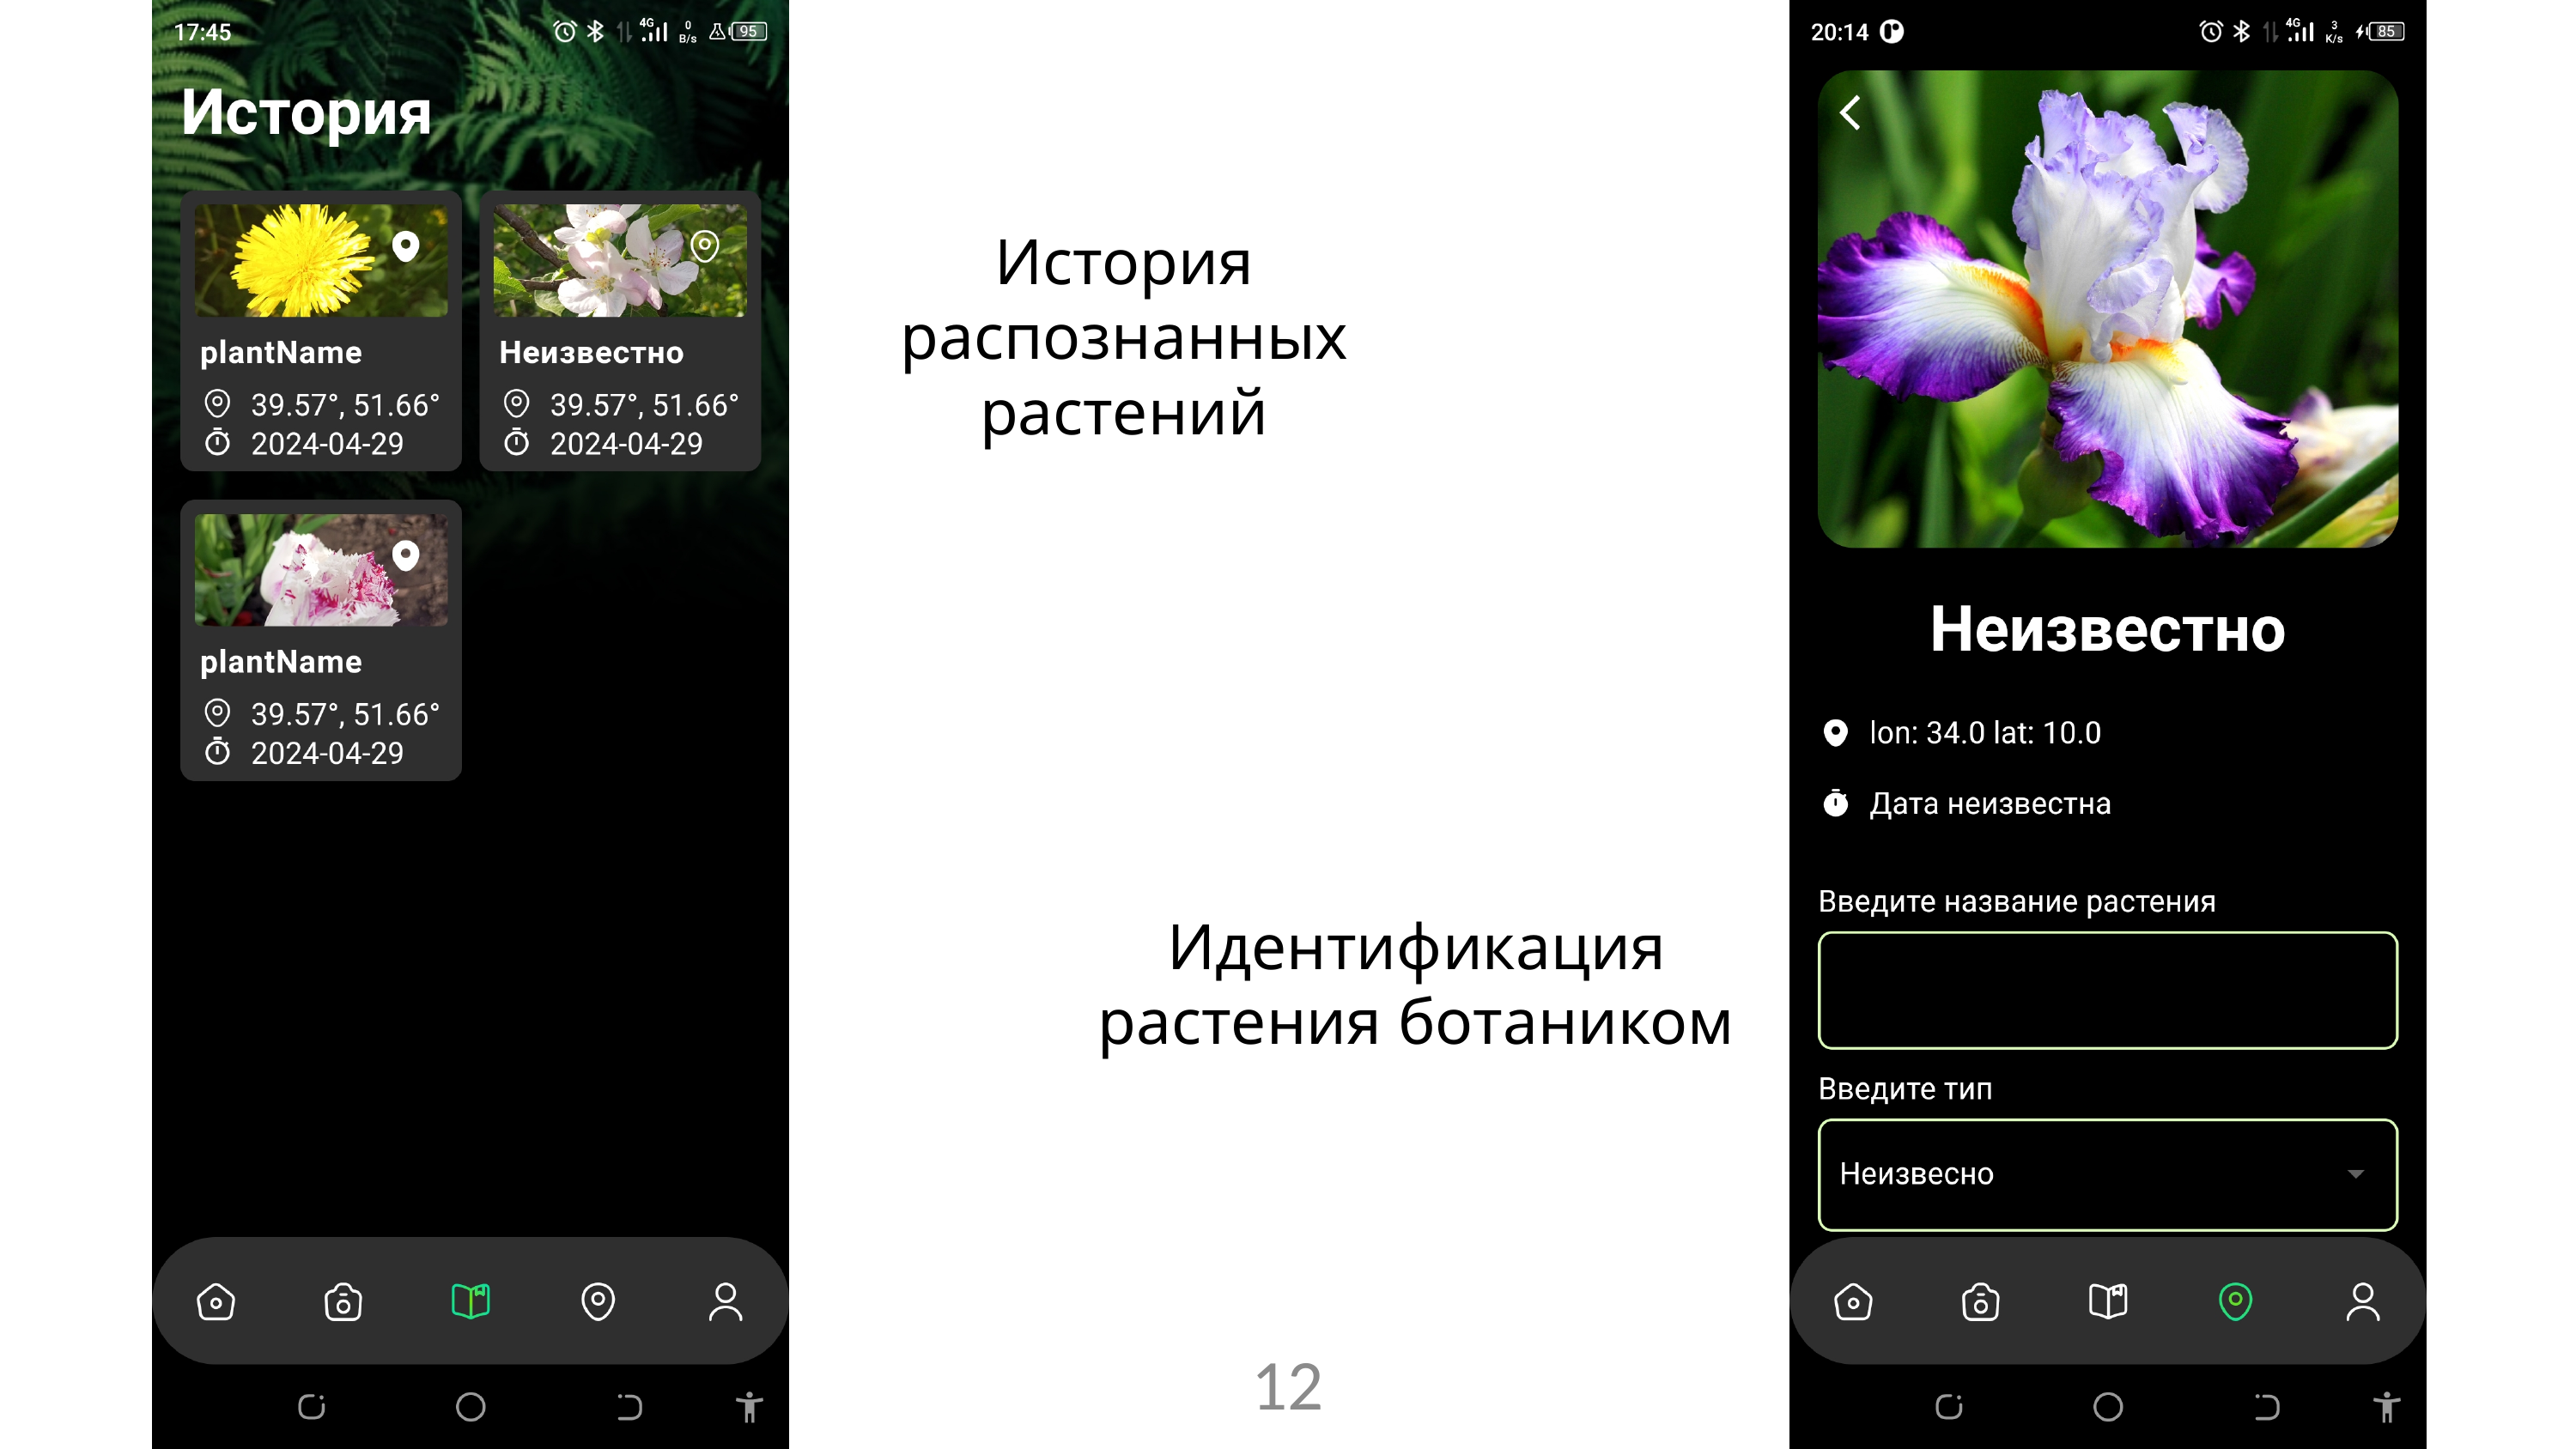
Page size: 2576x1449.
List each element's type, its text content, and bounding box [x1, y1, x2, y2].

text_box Идентификация растения ботаником [1043, 906, 1785, 1058]
picture [1789, 0, 2427, 1449]
slide_number 12 [1138, 1355, 1438, 1408]
picture [152, 0, 789, 1449]
text_box История распознанных растений [795, 221, 1461, 447]
